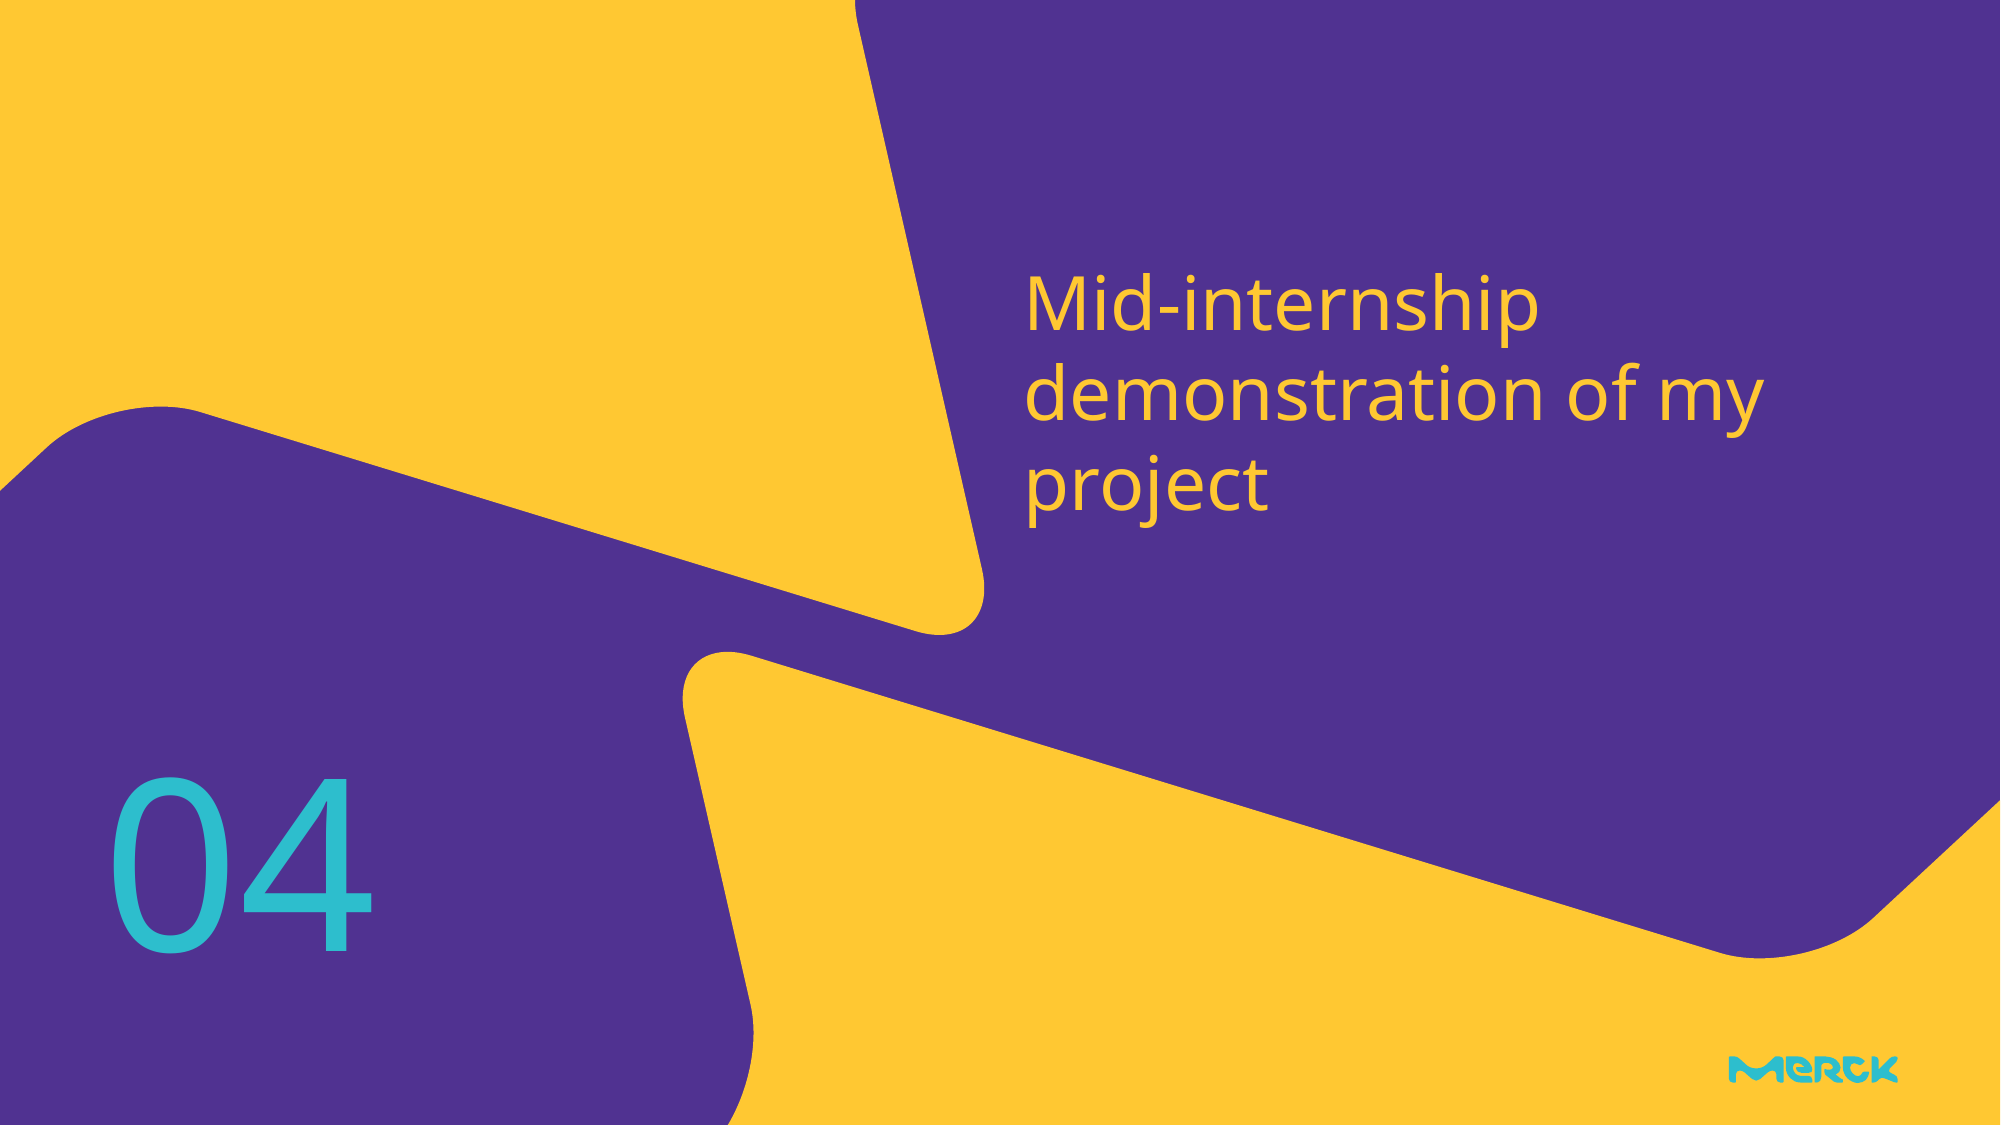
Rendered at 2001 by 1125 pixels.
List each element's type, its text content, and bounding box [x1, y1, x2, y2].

title Mid-internship demonstration of my project [1023, 243, 1898, 468]
list 04 [102, 633, 666, 1000]
